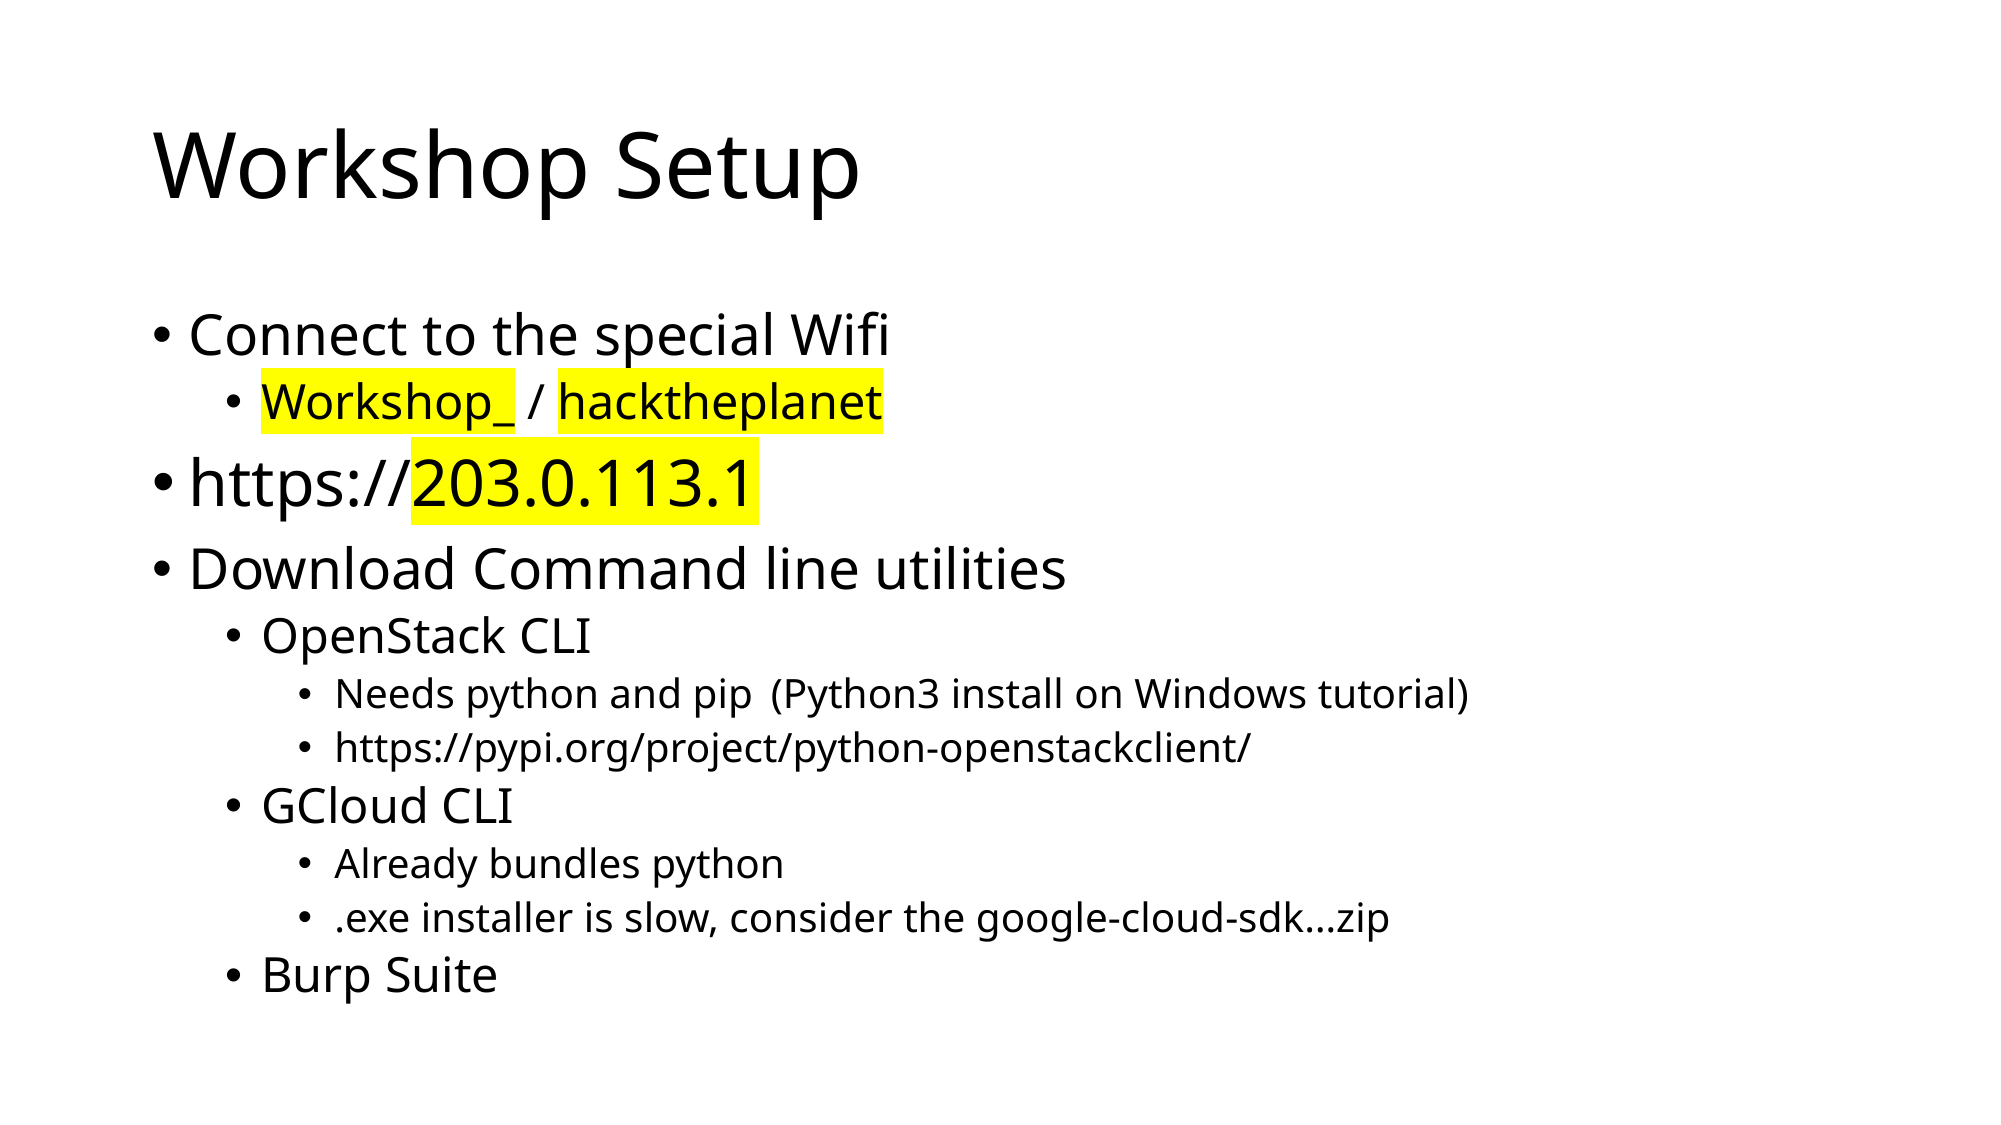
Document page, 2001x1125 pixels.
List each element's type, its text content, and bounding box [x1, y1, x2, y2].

list Connect to the special Wifi Workshop_ / hacktheplanet https://203.0.113.1 Download Command line utilities OpenStack CLI Needs python and pip (Python3 install on Windows tutorial) https://pypi.org/project/python-openstackclient/ GCloud CLI Already bundles python .exe installer is slow, consider the google-cloud-sdk…zip Burp Suite [137, 299, 1863, 1014]
title Workshop Setup [137, 59, 1863, 278]
